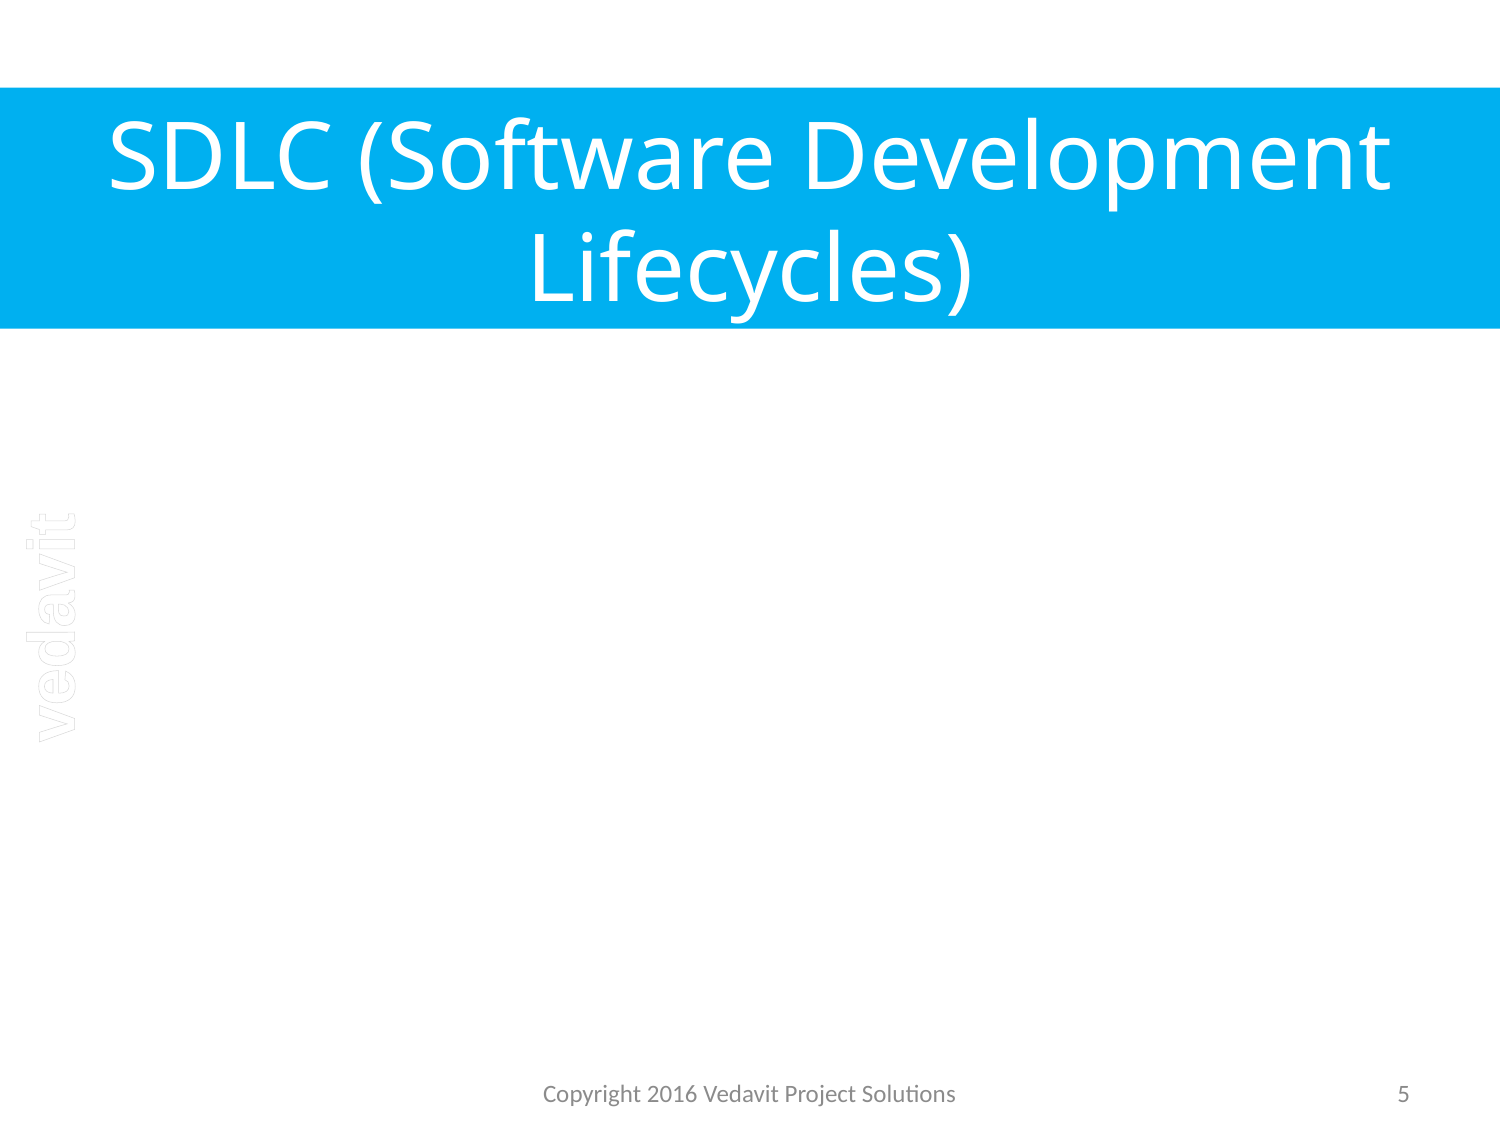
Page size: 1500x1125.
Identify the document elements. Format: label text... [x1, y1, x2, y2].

footer Copyright 2016 Vedavit Project Solutions [512, 1062, 988, 1123]
title SDLC (Software Development Lifecycles) [0, 87, 1500, 329]
slide_number 5 [1074, 1062, 1425, 1123]
